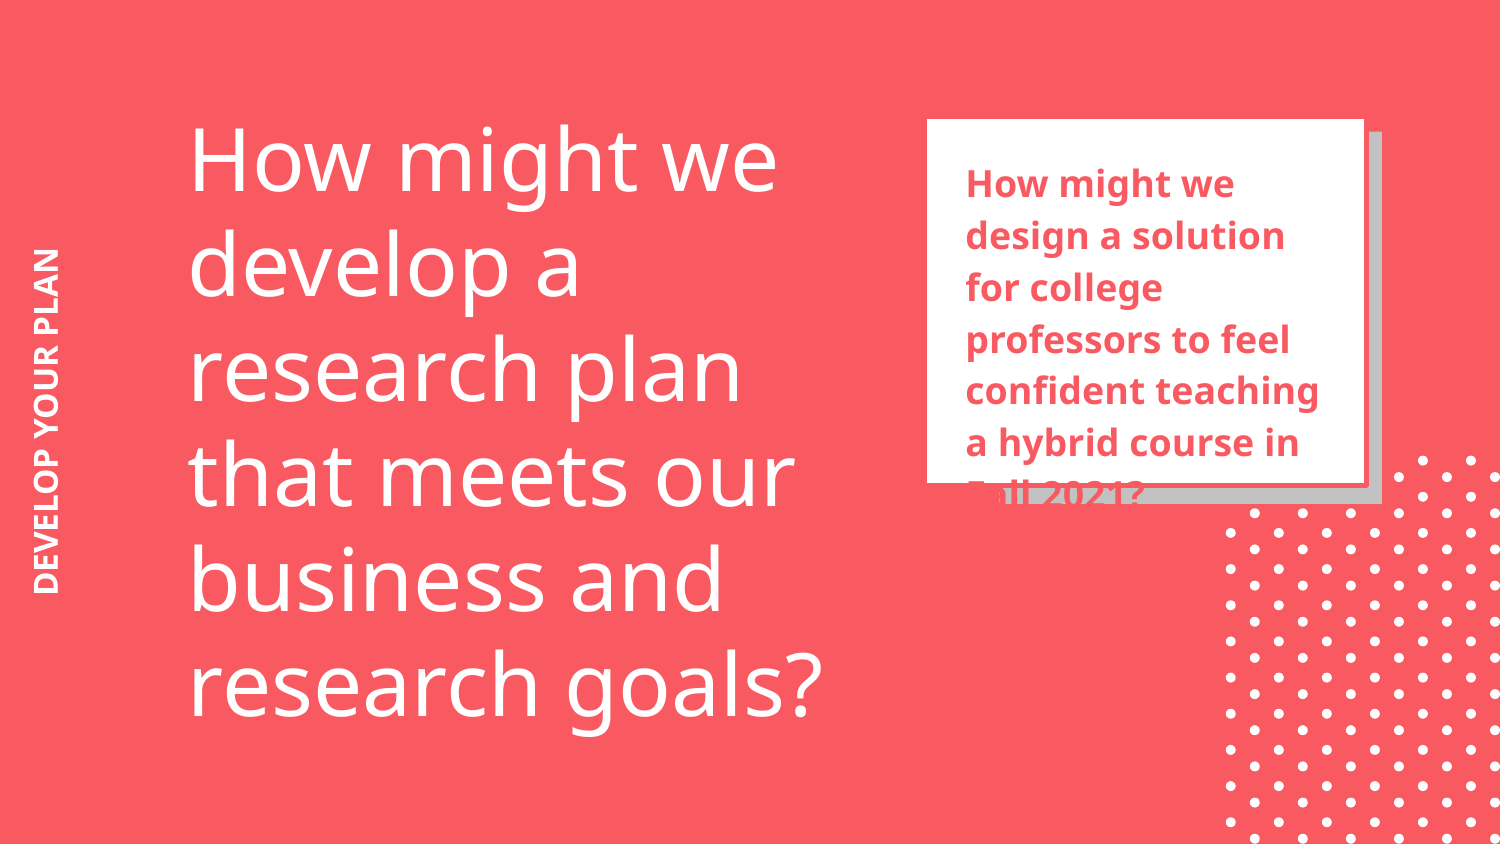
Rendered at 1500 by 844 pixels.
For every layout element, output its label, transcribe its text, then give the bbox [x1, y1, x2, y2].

subtitle How might we design a solution for college professors to feel confident teaching a hybrid course in Fall 2021? [950, 138, 1346, 412]
text_box How might we develop a research plan that meets our business and research goals? [172, 88, 845, 749]
title DEVELOP YOUR PLAN [17, 41, 72, 803]
